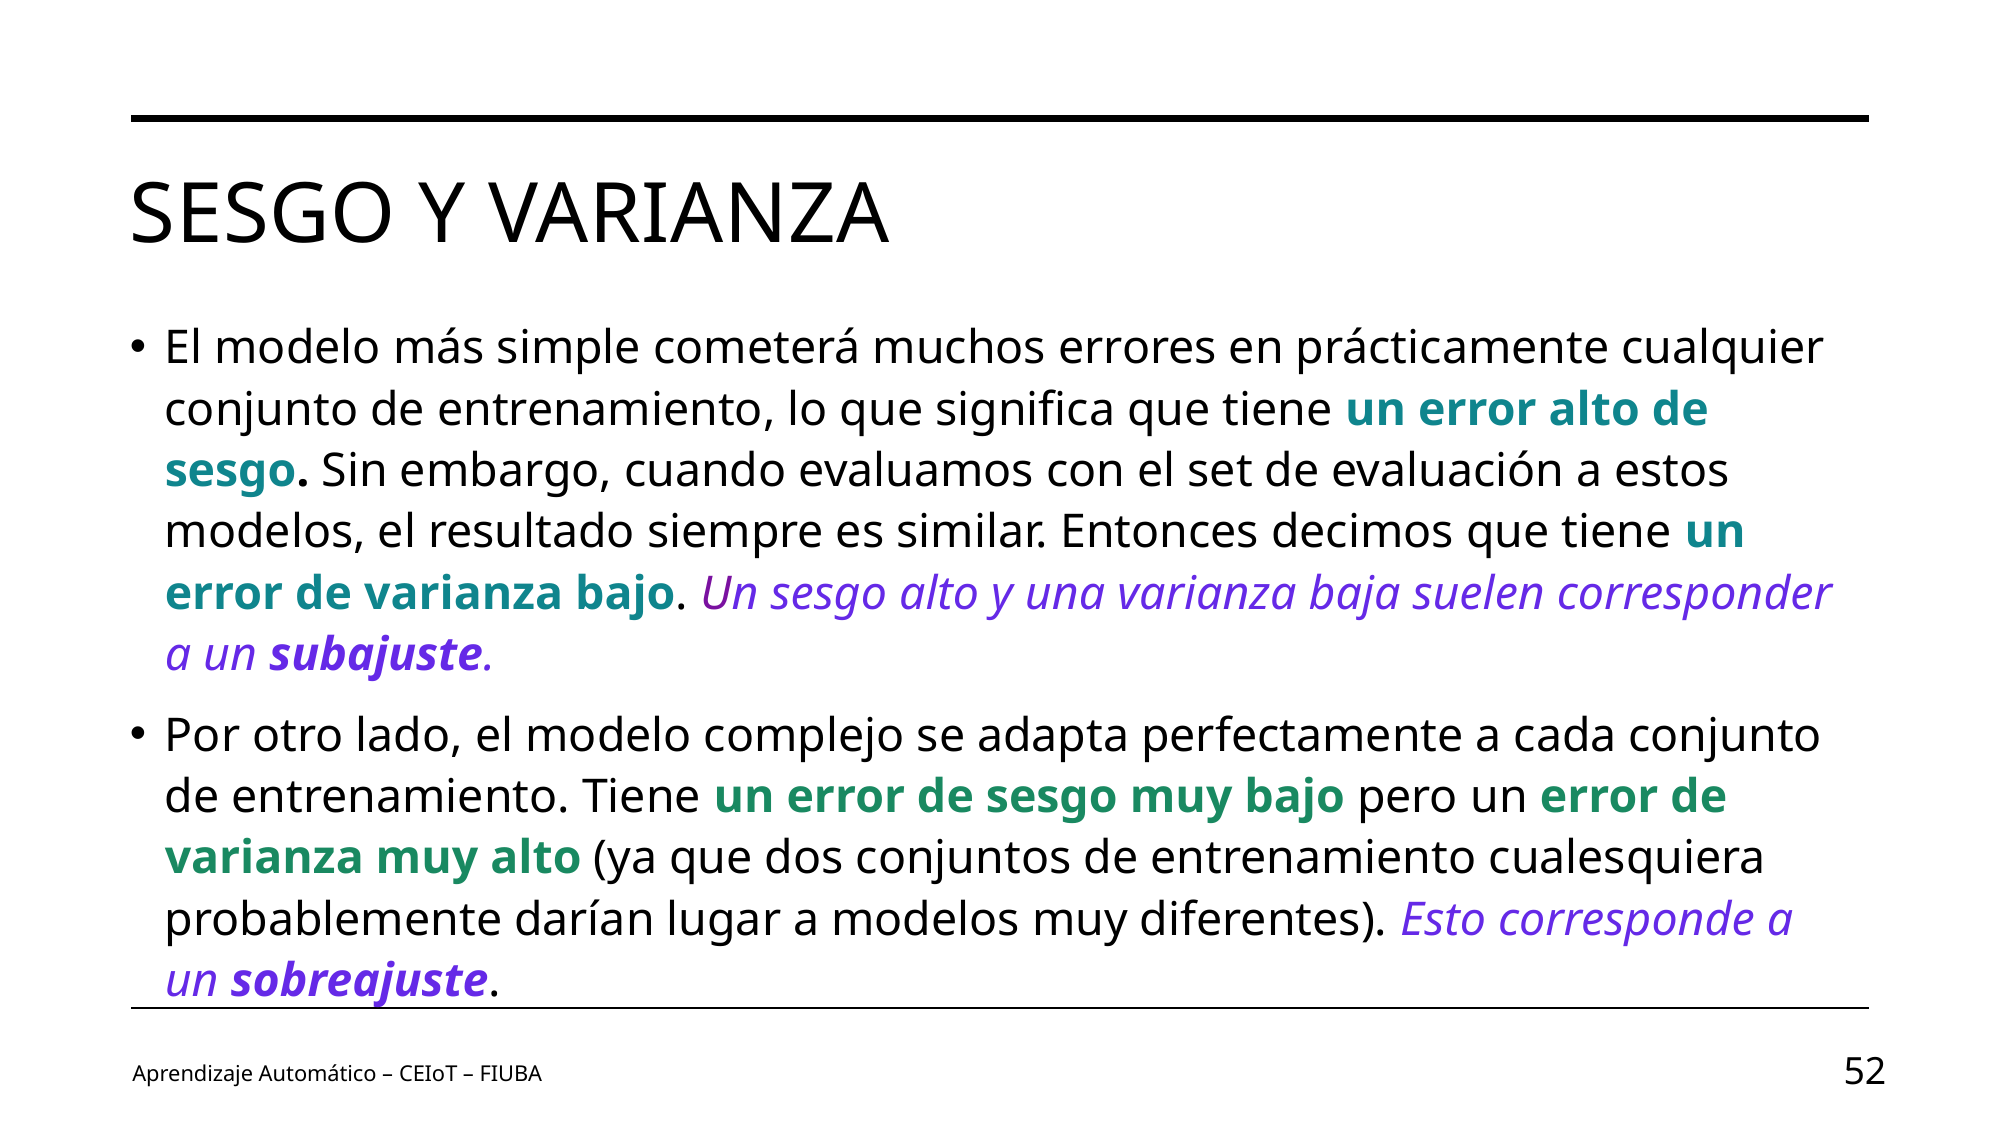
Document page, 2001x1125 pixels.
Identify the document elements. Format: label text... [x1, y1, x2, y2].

footer Aprendizaje Automático – CEIoT – FIUBA [117, 1042, 862, 1103]
slide_number 52 [1791, 1042, 1902, 1103]
title Sesgo y Varianza [114, 151, 1869, 304]
list El modelo más simple cometerá muchos errores en prácticamente cualquier conjunto de entrenamiento, lo que significa que tiene un error alto de sesgo. Sin embargo, cuando evaluamos con el set de evaluación a estos modelos, el resultado siempre es similar. Entonces decimos que tiene un error de varianza bajo. Un sesgo alto y una varianza baja suelen corresponder a un subajuste. Por otro lado, el modelo complejo se adapta perfectamente a cada conjunto de entrenamiento. Tiene un error de sesgo muy bajo pero un error de varianza muy alto (ya que dos conjuntos de entrenamiento cualesquiera probablemente darían lugar a modelos muy diferentes). Esto corresponde a un sobreajuste. [114, 304, 1869, 1015]
